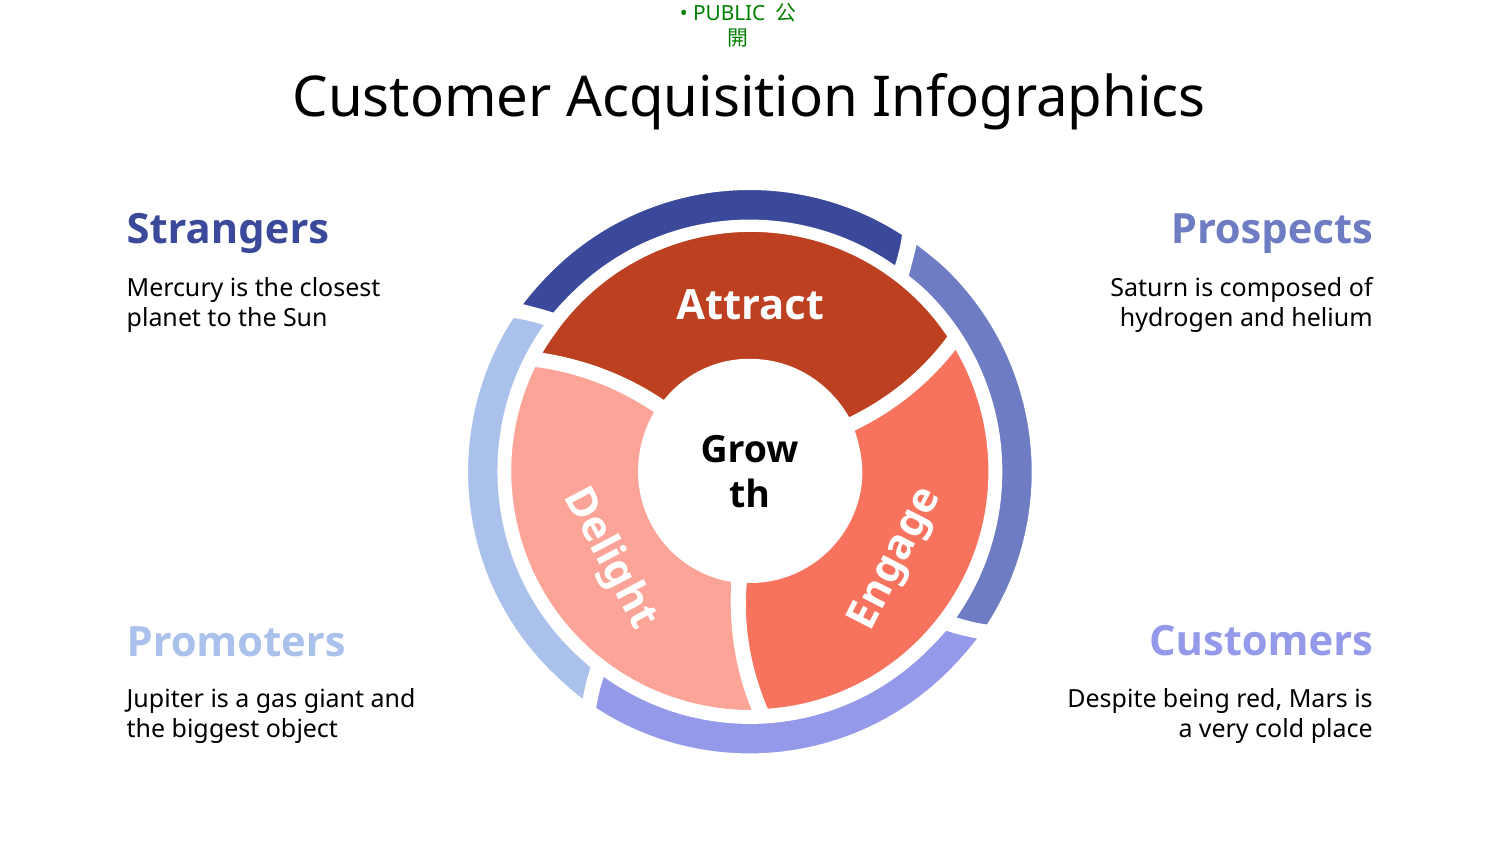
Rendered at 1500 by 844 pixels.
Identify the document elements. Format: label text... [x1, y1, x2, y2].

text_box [1149, 603, 1389, 754]
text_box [111, 191, 349, 343]
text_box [111, 603, 349, 754]
title Customer Acquisition Infographics [73, 67, 1425, 121]
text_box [1149, 191, 1389, 343]
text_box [354, 76, 1146, 844]
